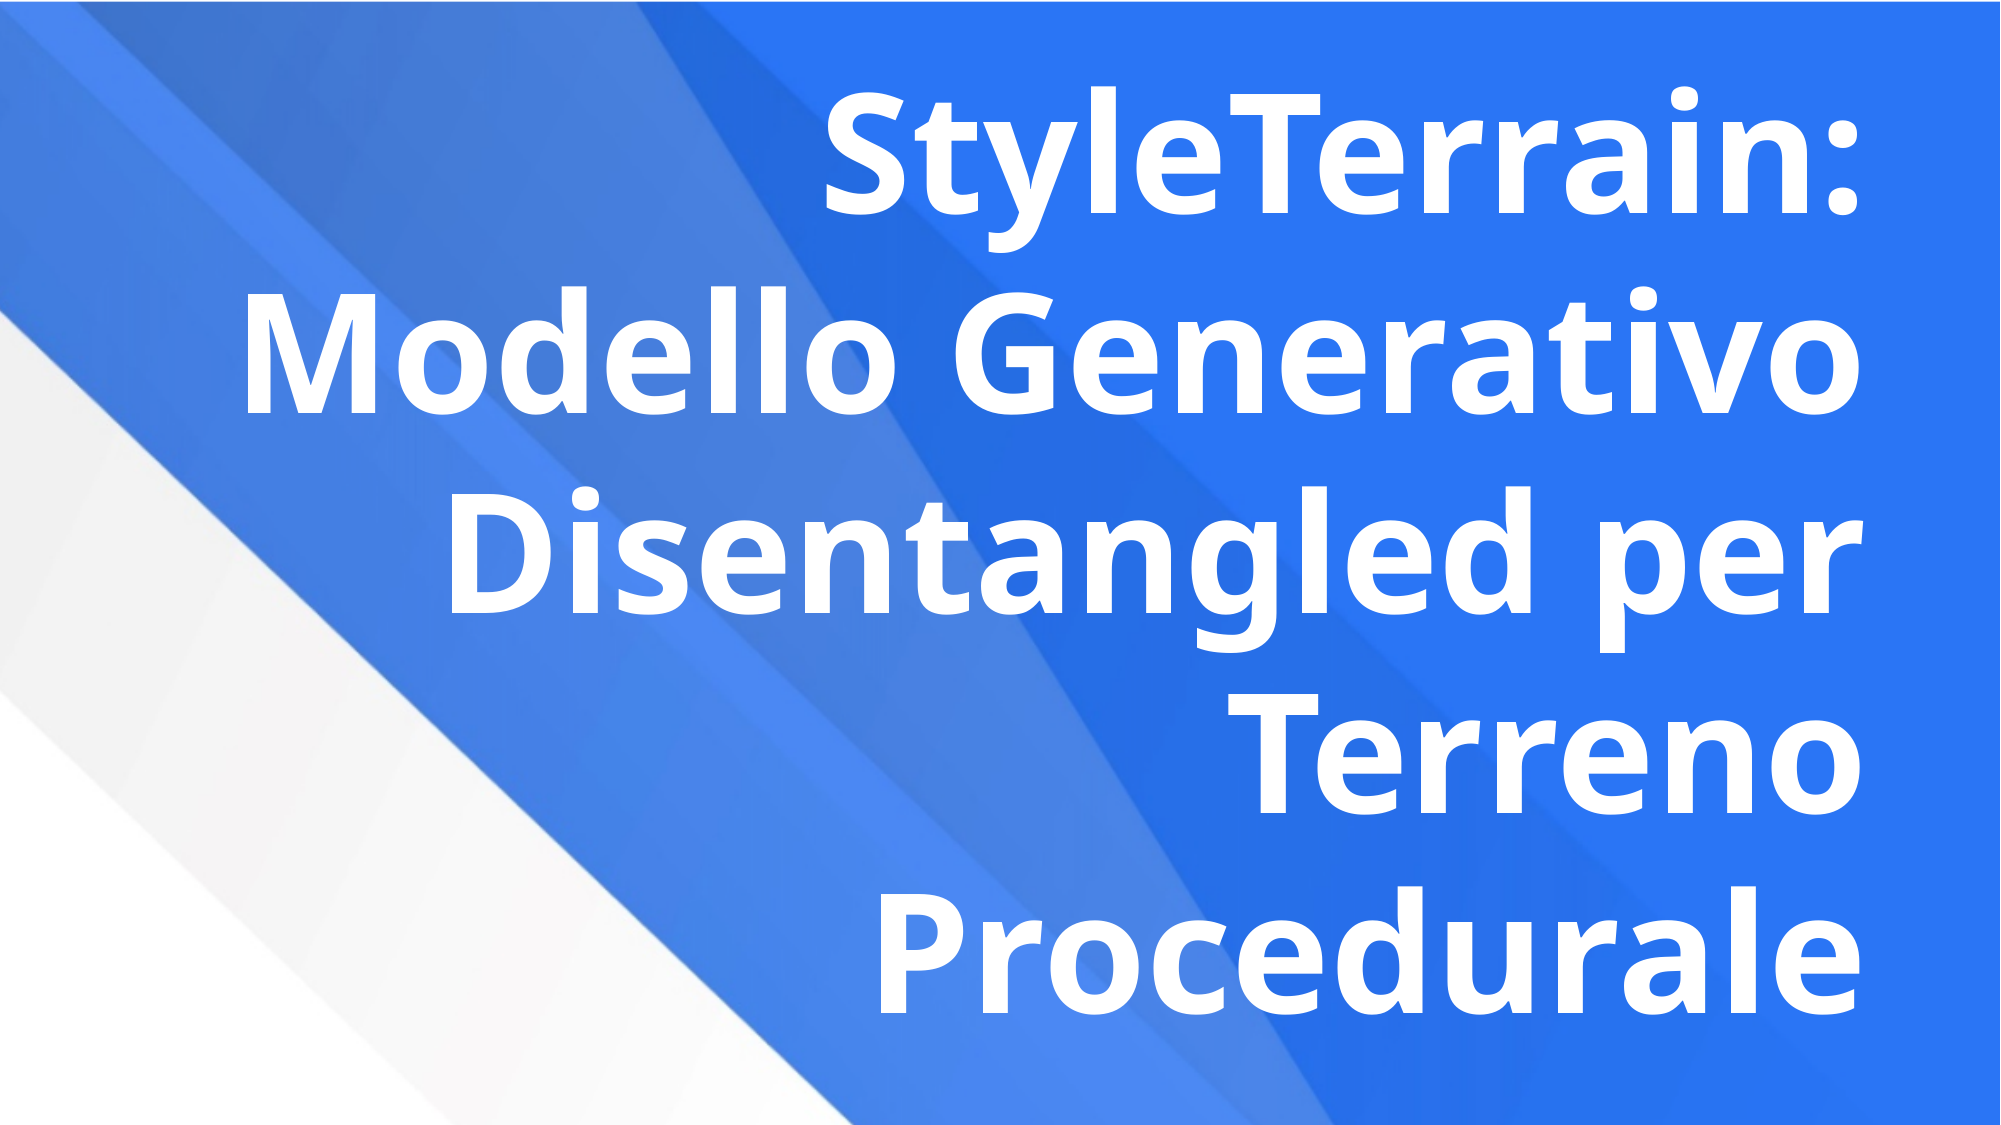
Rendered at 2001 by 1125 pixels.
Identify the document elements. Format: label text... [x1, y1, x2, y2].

picture [0, 0, 2000, 1125]
text_box StyleTerrain: Modello Generativo Disentangled per Terreno Procedurale [1477, 39, 1883, 1055]
